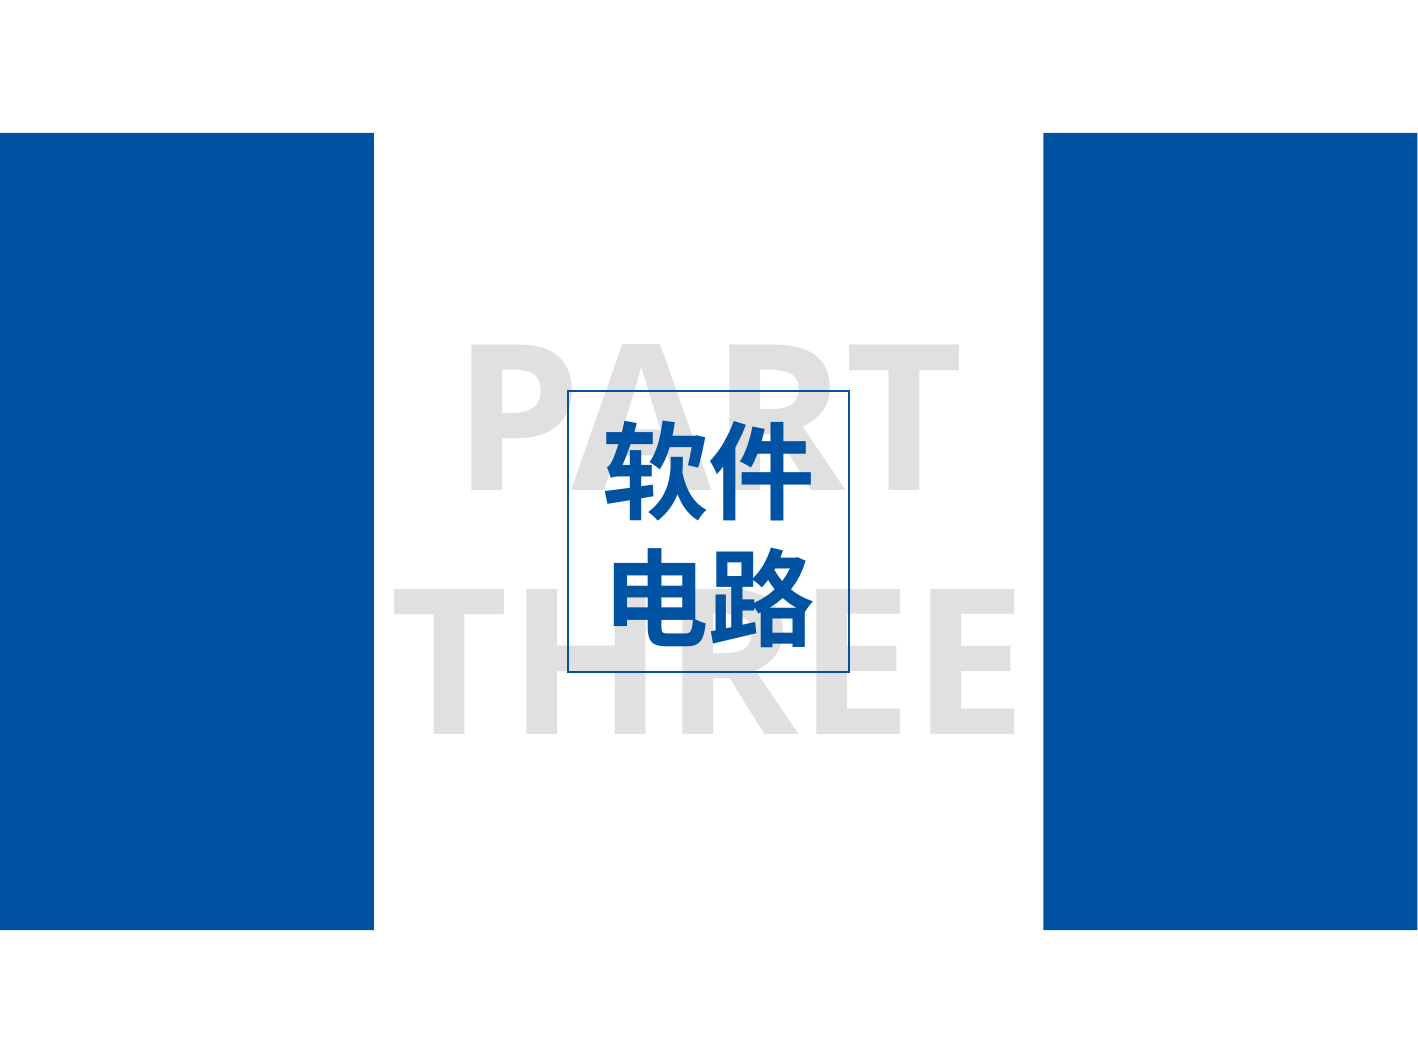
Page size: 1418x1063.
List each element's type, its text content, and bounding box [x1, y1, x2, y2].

text_box [0, 132, 375, 931]
text_box [1042, 132, 1418, 931]
text_box PART THREE [375, 279, 1042, 783]
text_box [568, 390, 850, 672]
